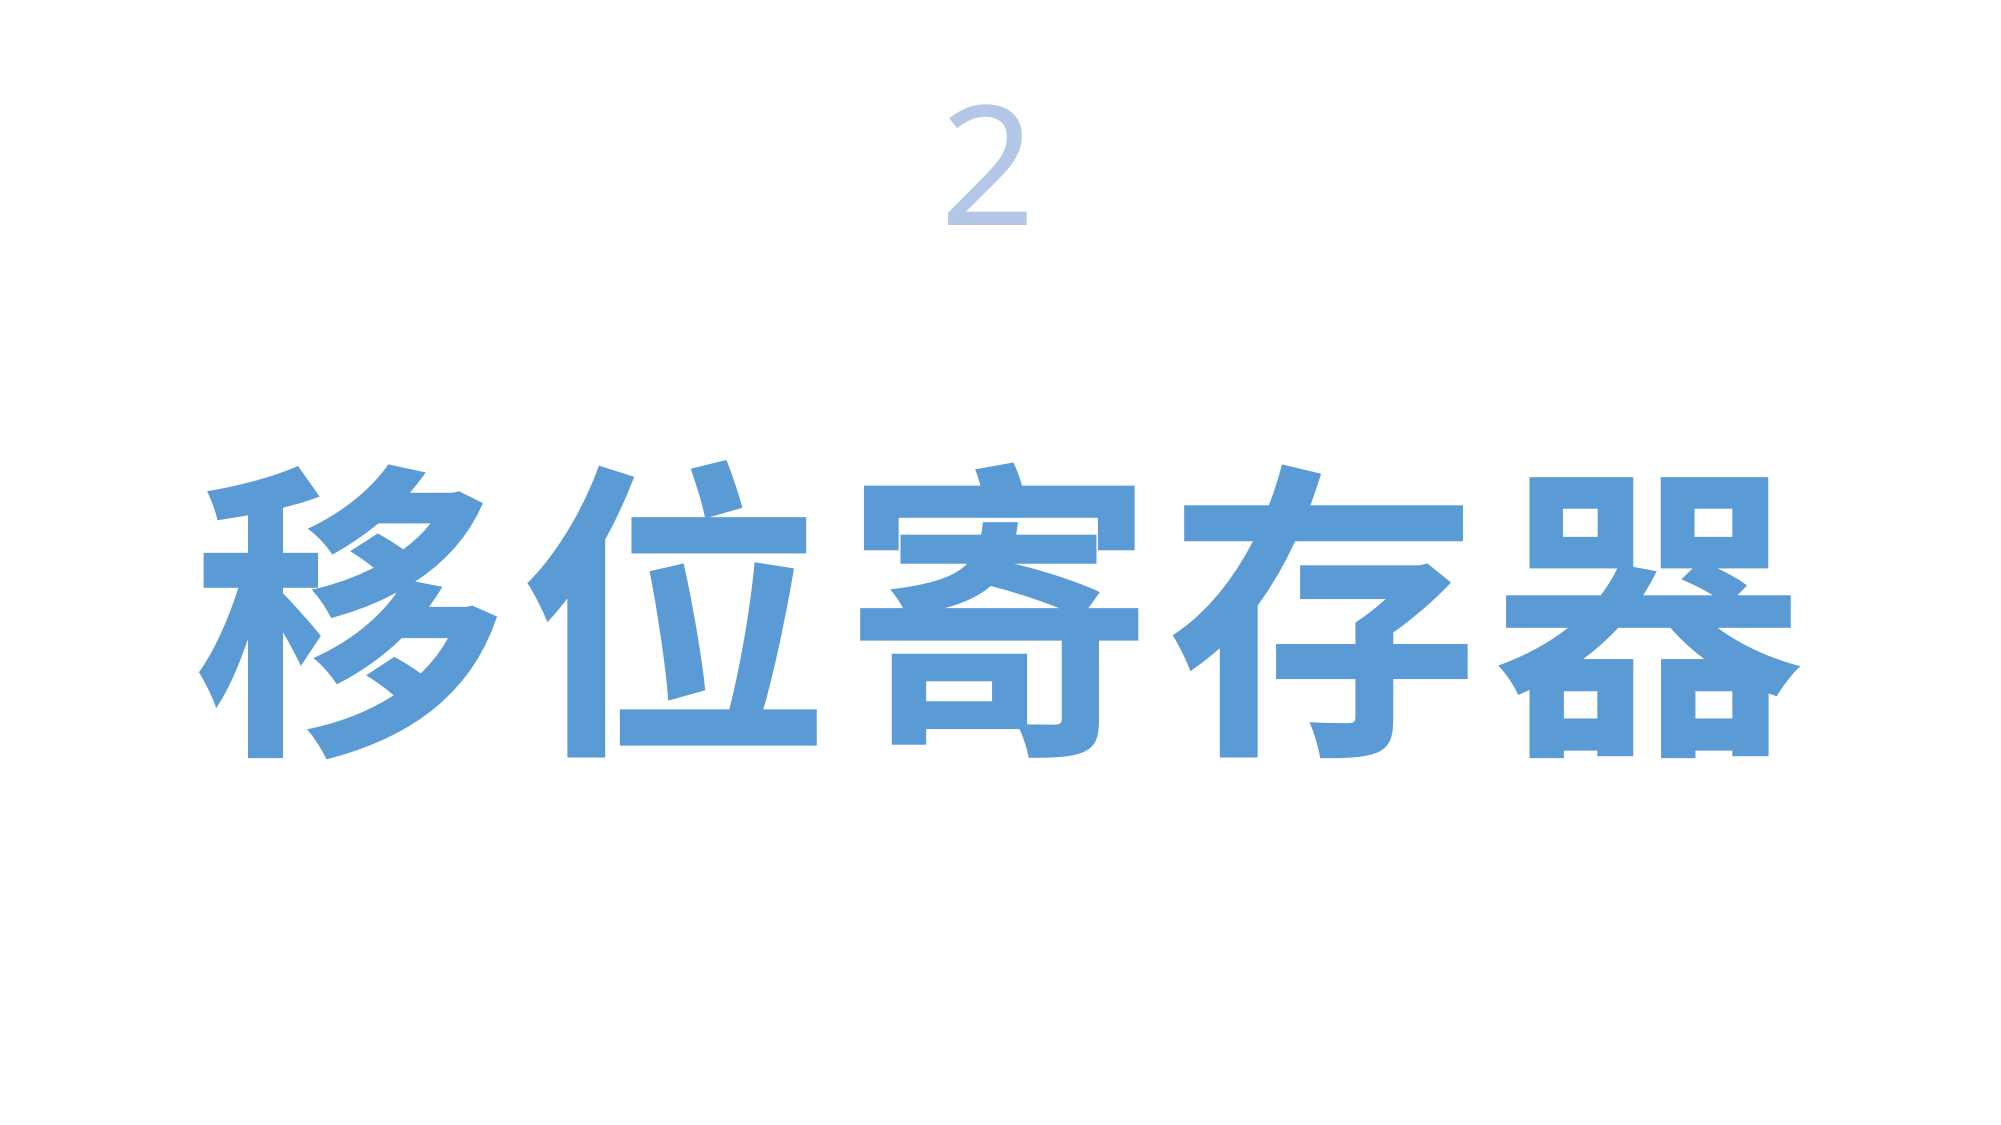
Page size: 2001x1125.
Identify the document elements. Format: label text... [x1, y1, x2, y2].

title 移位寄存器 [0, 381, 2000, 877]
text_box 2 [925, 51, 1051, 267]
